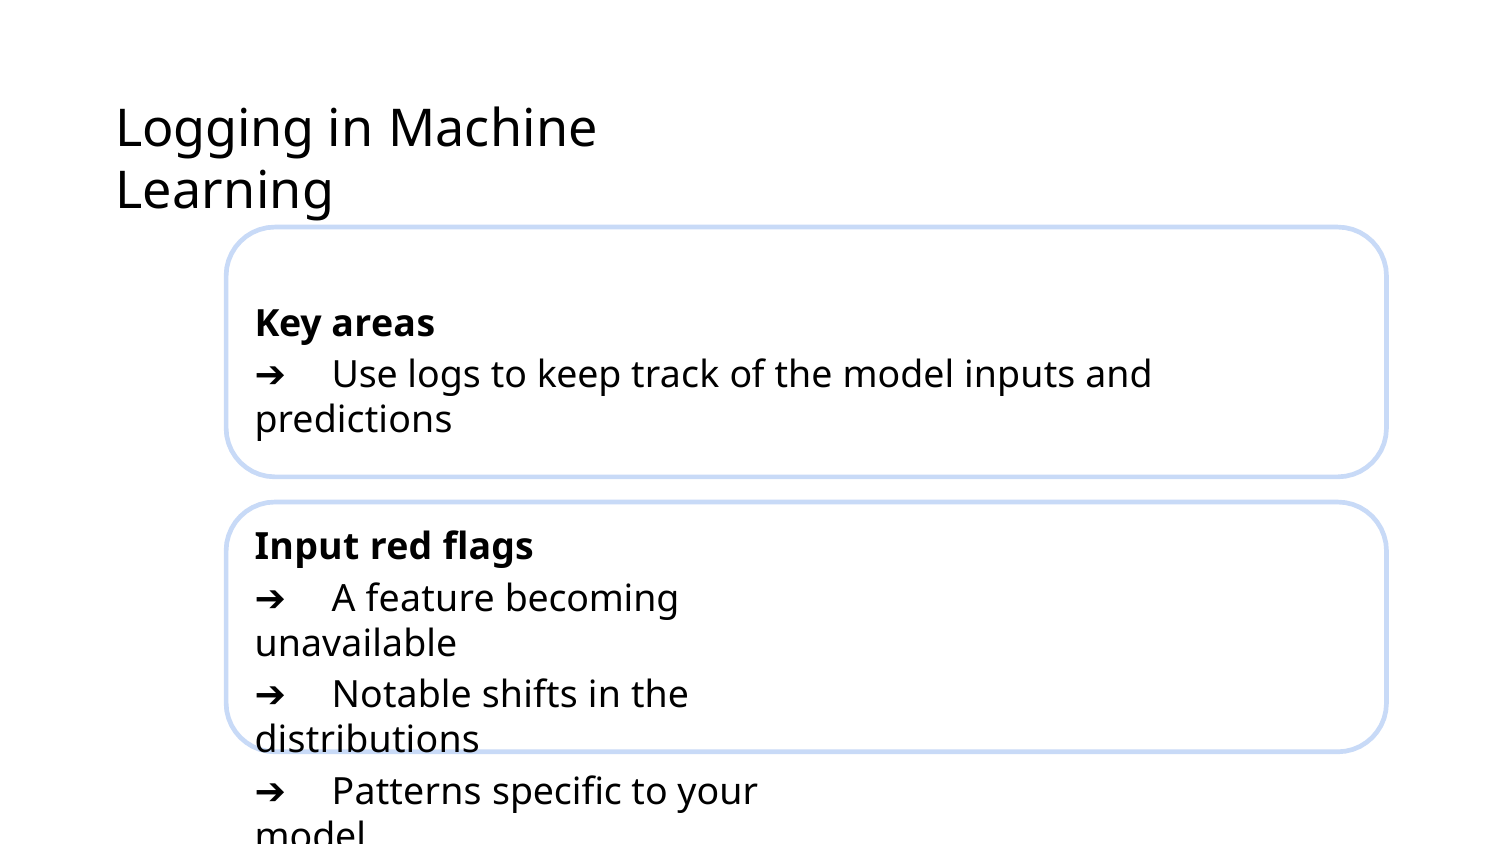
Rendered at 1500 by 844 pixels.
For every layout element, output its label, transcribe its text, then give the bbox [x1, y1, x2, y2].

text_box Input red ﬂags ➔ A feature becoming unavailable ➔ Notable shifts in the distributions ➔ Patterns speciﬁc to your model [252, 513, 877, 844]
text_box Logging in Machine Learning [113, 91, 768, 220]
text_box Key areas ➔ Use logs to keep track of the model inputs and predictions [252, 290, 1270, 441]
text_box [226, 502, 1387, 752]
text_box [226, 227, 1387, 477]
